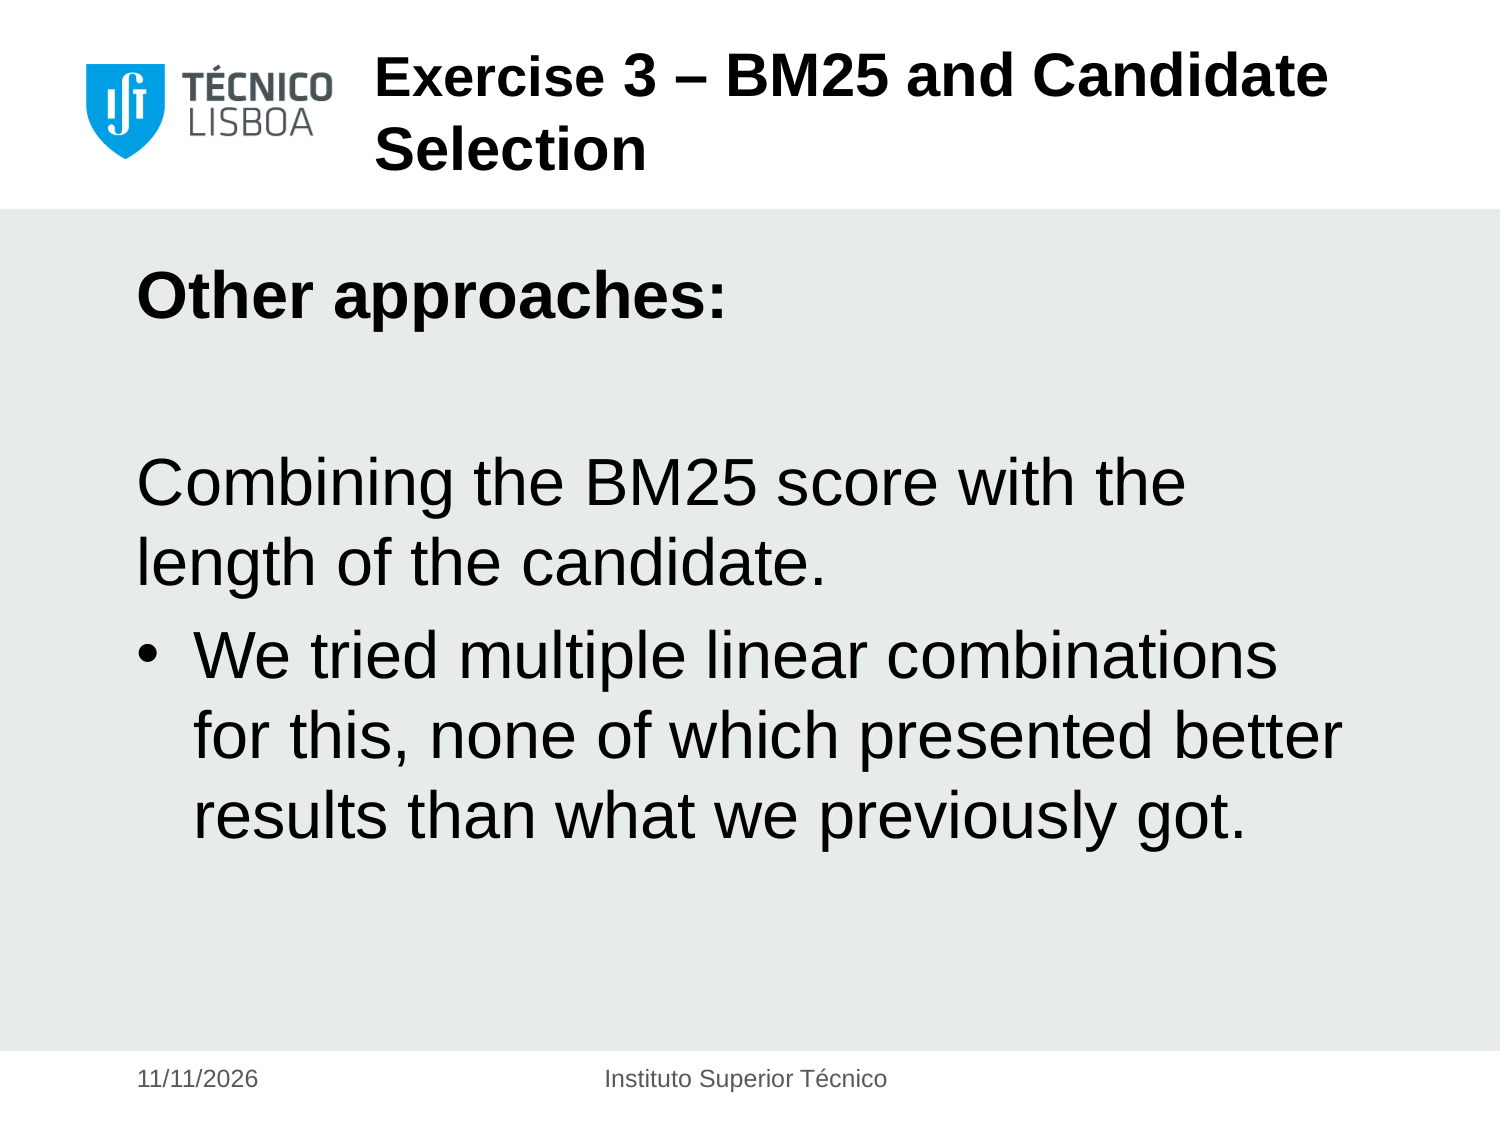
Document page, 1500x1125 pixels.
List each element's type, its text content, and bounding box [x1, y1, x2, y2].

text_box Exercise 3 – BM25 and Candidate Selection [359, 27, 1479, 191]
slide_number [121, 1052, 425, 1103]
footer Instituto Superior Técnico [512, 1052, 988, 1103]
picture [0, 0, 1500, 1125]
list Other approaches: Combining the BM25 score with the length of the candidate. We tried multiple linear combinations for this, none of which presented better results than what we previously got. [121, 244, 1378, 1008]
